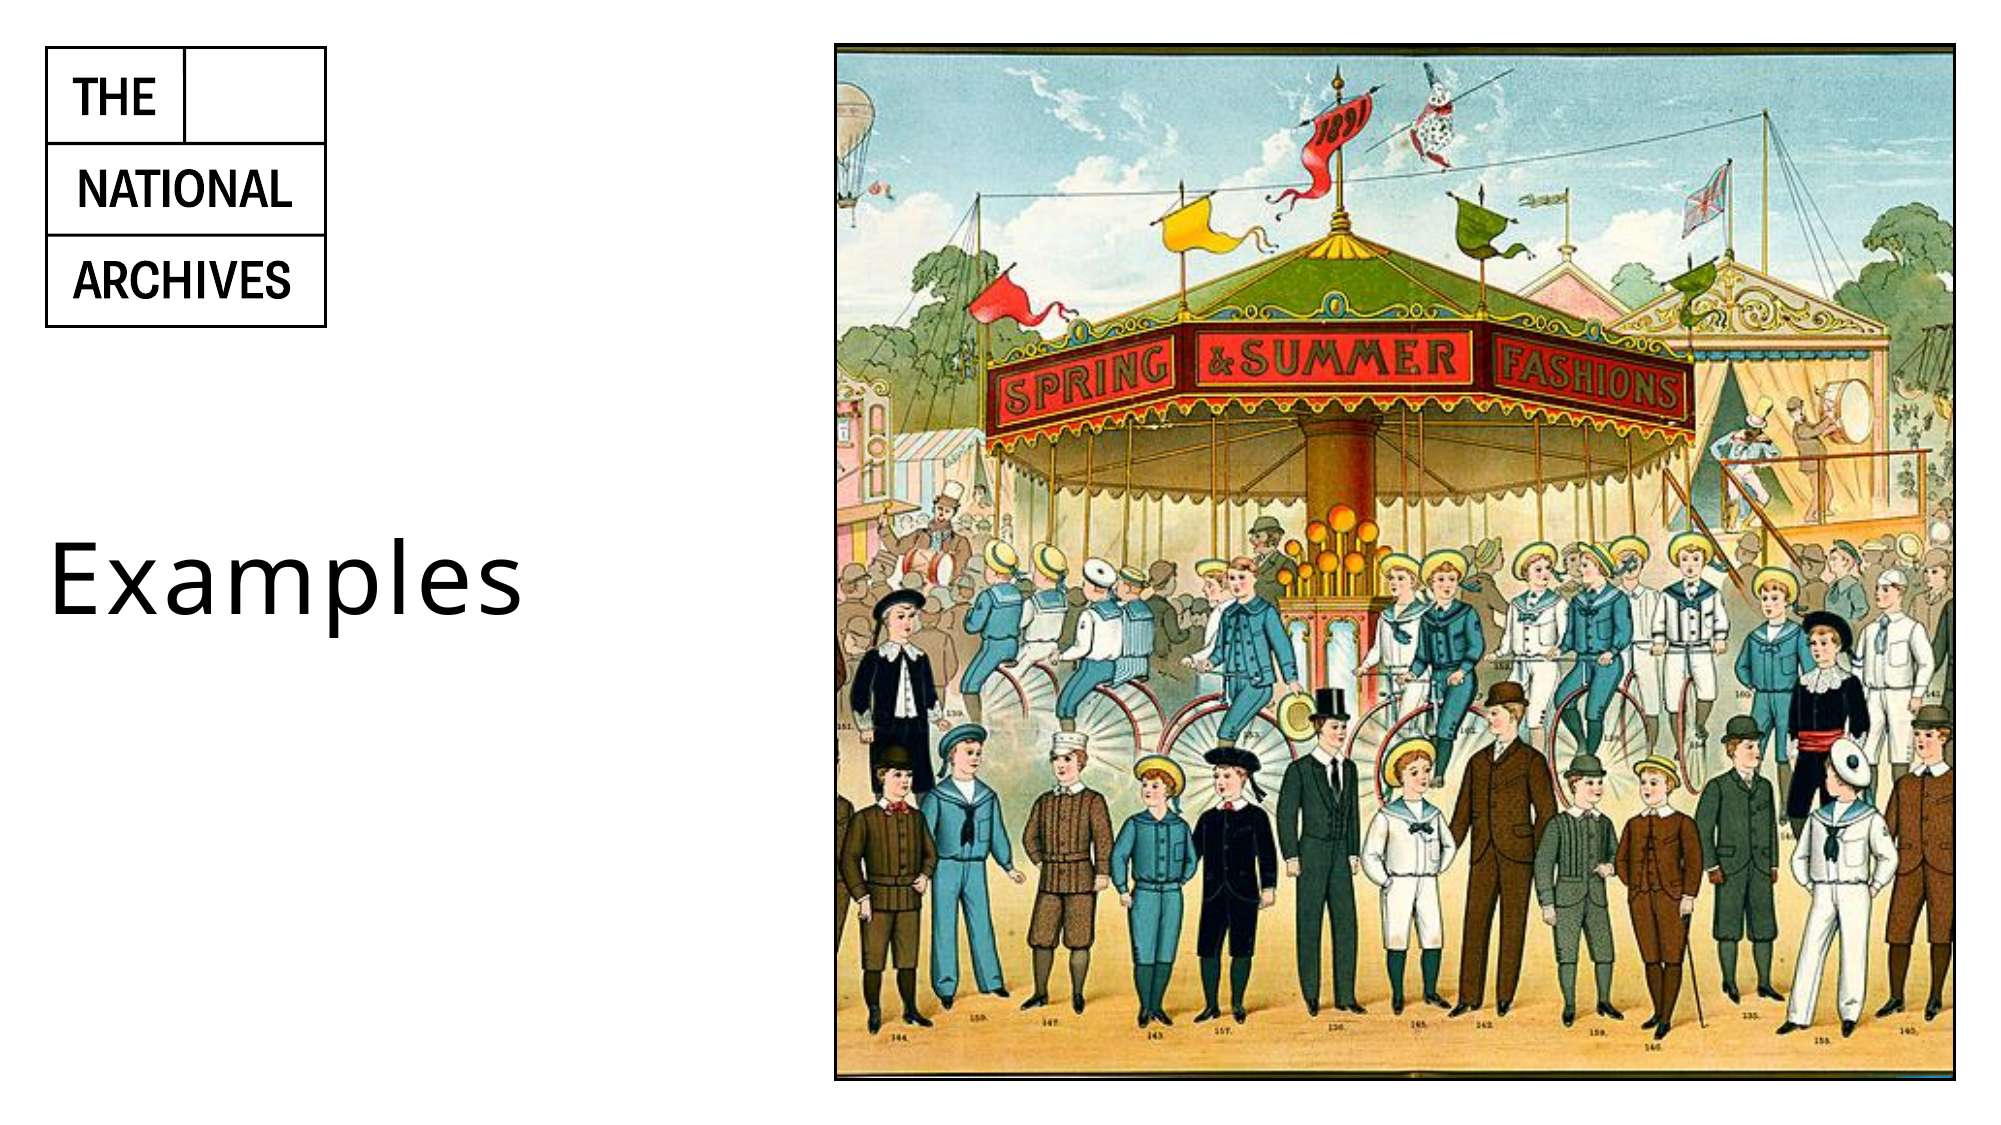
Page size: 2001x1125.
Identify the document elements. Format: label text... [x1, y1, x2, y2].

title Examples [46, 356, 608, 812]
picture [837, 46, 1954, 1079]
